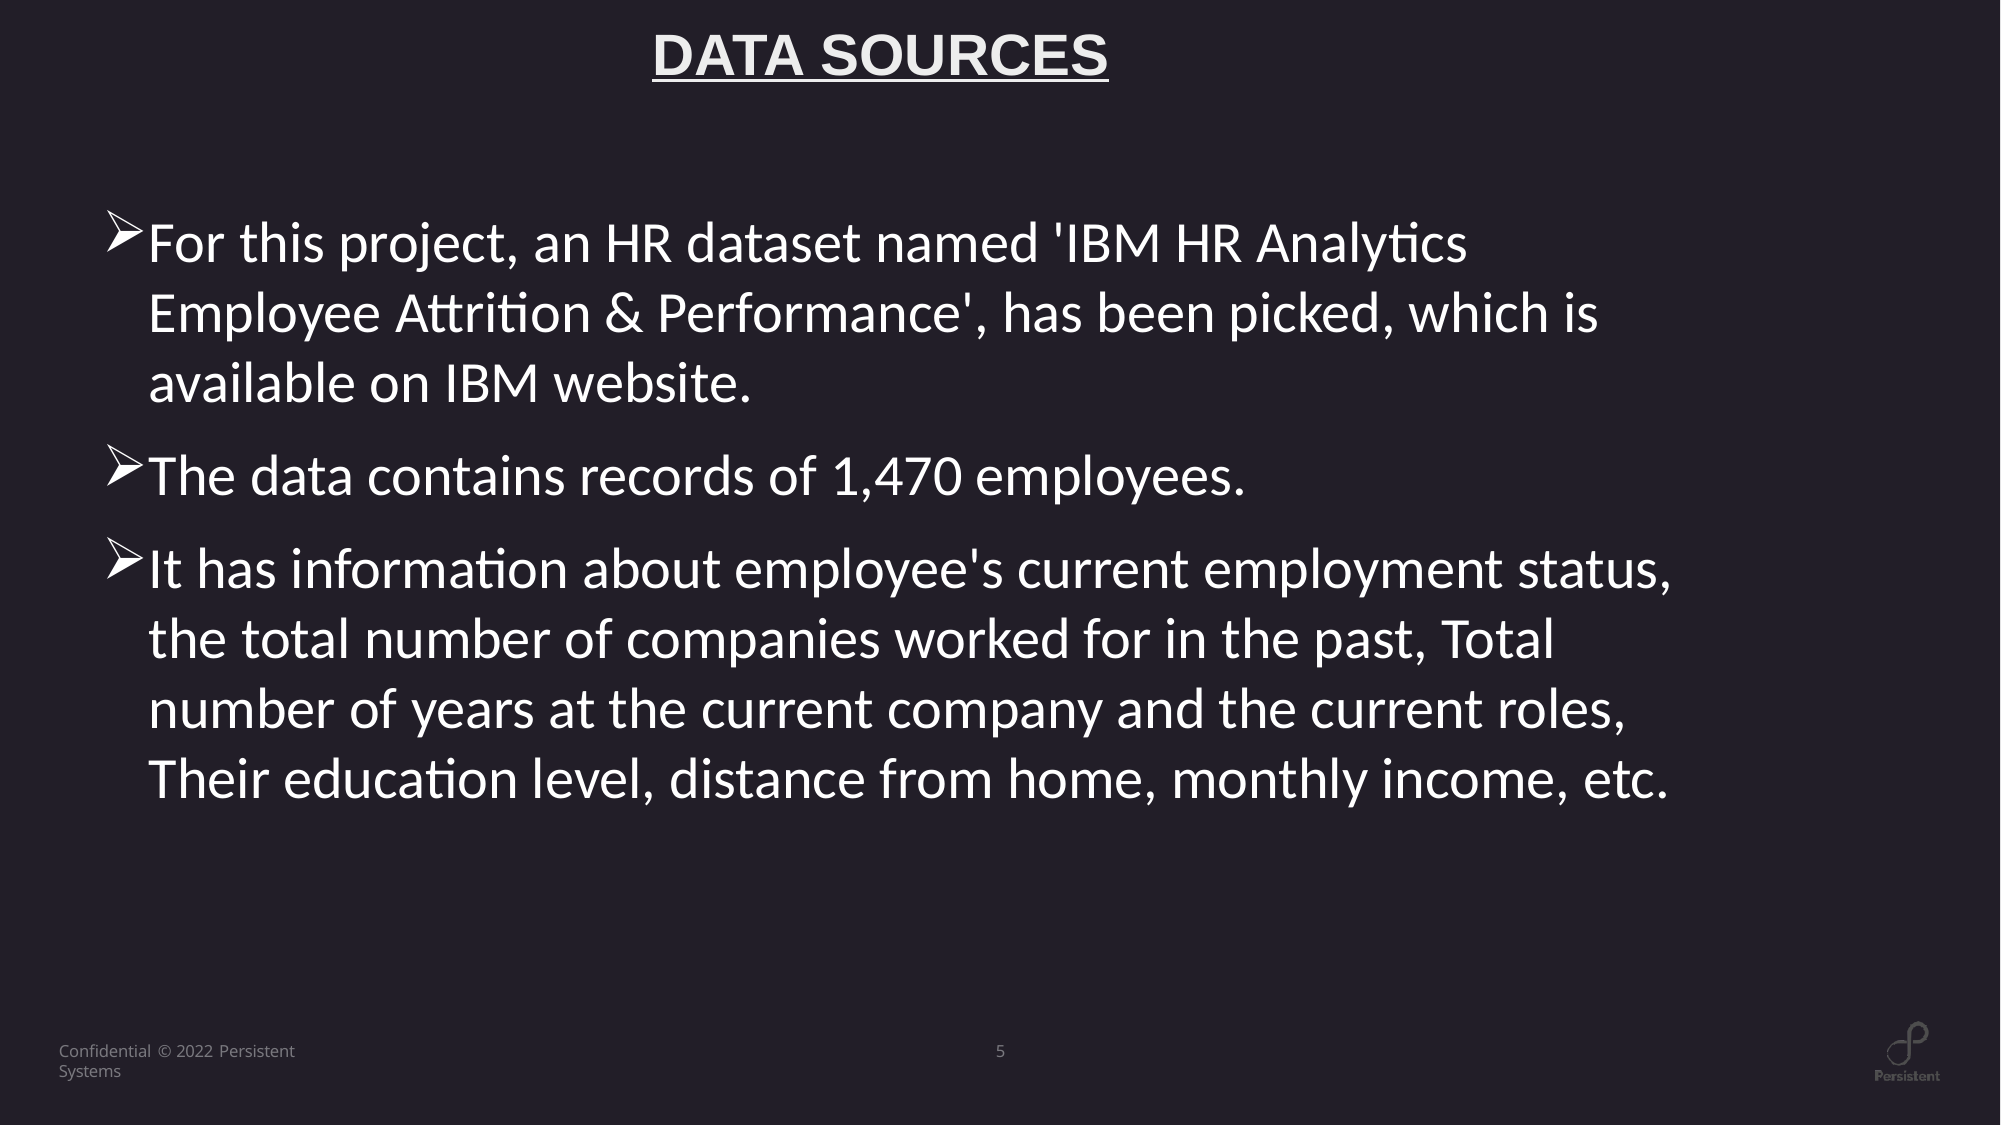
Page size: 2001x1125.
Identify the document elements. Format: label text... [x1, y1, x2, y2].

text_box For this project, an HR dataset named 'IBM HR Analytics Employee Attrition & Performance', has been picked, which is available on IBM website. The data contains records of 1,470 employees. It has information about employee's current employment status, the total number of companies worked for in the past, Total number of years at the current company and the current roles, Their education level, distance from home, monthly income, etc. [99, 87, 1700, 811]
slide_number 5 [989, 1040, 1012, 1125]
picture [1875, 1021, 1940, 1082]
text_box Confidential © 2022 Persistent Systems [56, 1040, 355, 1082]
title DATA SOURCES [650, 14, 2000, 205]
